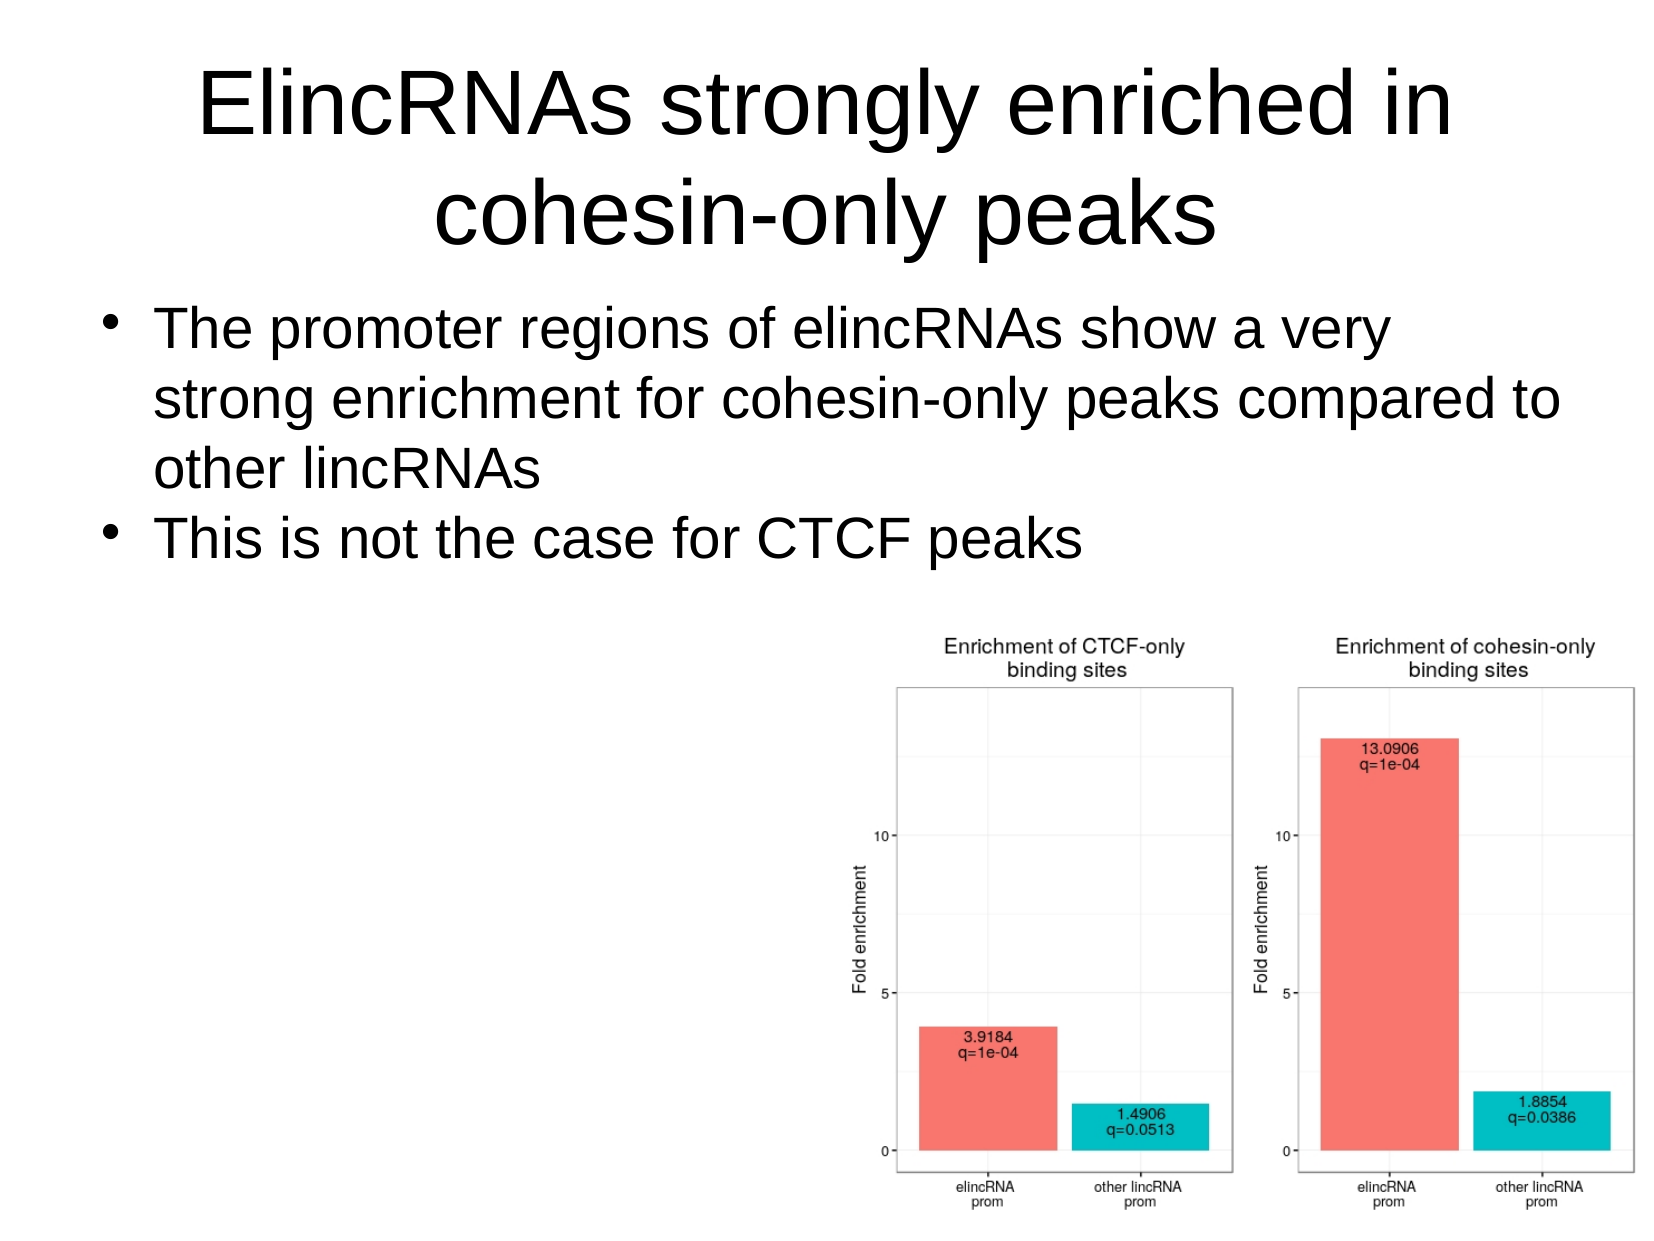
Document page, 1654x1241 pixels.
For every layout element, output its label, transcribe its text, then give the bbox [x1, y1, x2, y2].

text_box The promoter regions of elincRNAs show a very strong enrichment for cohesin-only peaks compared to other lincRNAs This is not the case for CTCF peaks [82, 289, 1570, 1009]
picture [840, 629, 1643, 1240]
text_box ElincRNAs strongly enriched in cohesin-only peaks [82, 49, 1570, 256]
